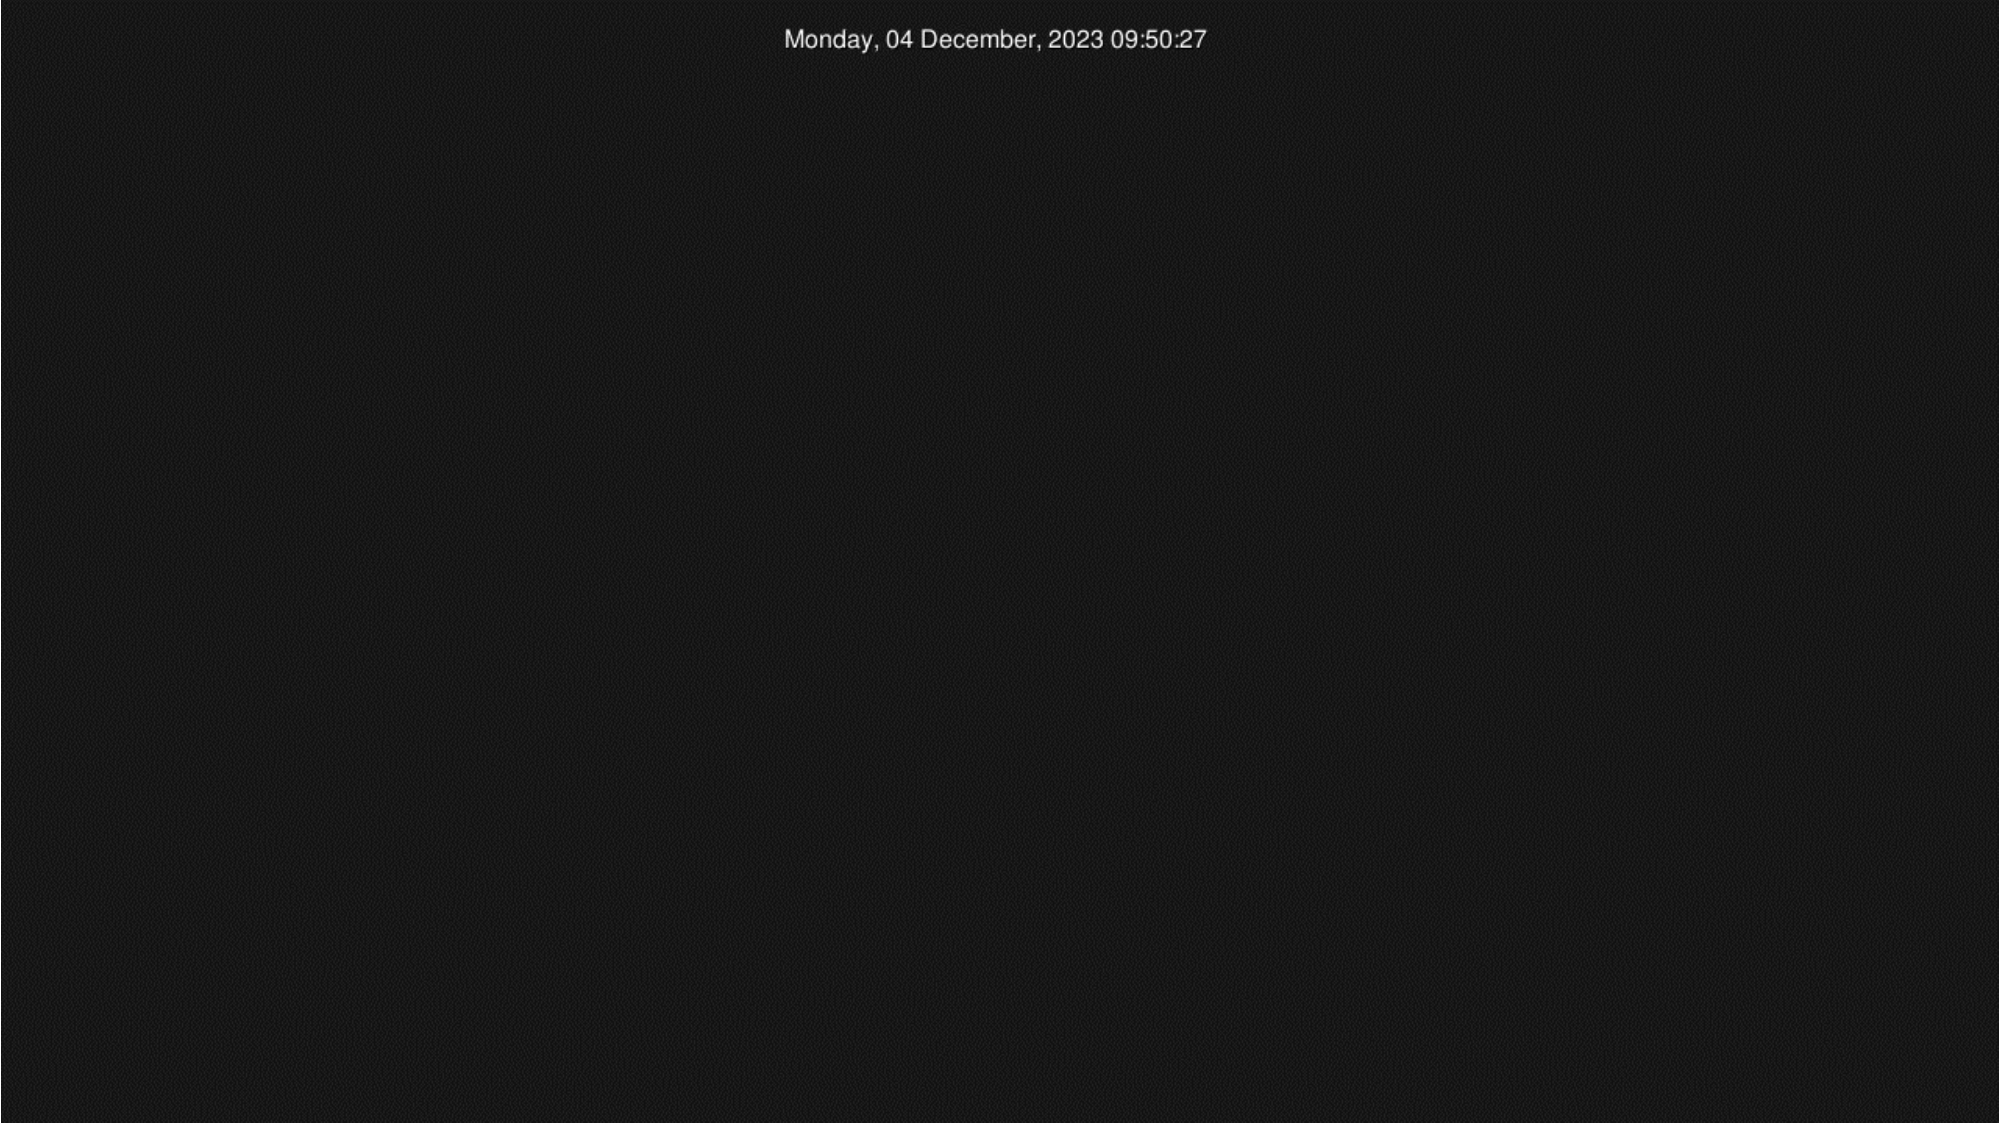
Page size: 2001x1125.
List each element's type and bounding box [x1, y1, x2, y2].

text_box [0, 0, 2000, 1125]
